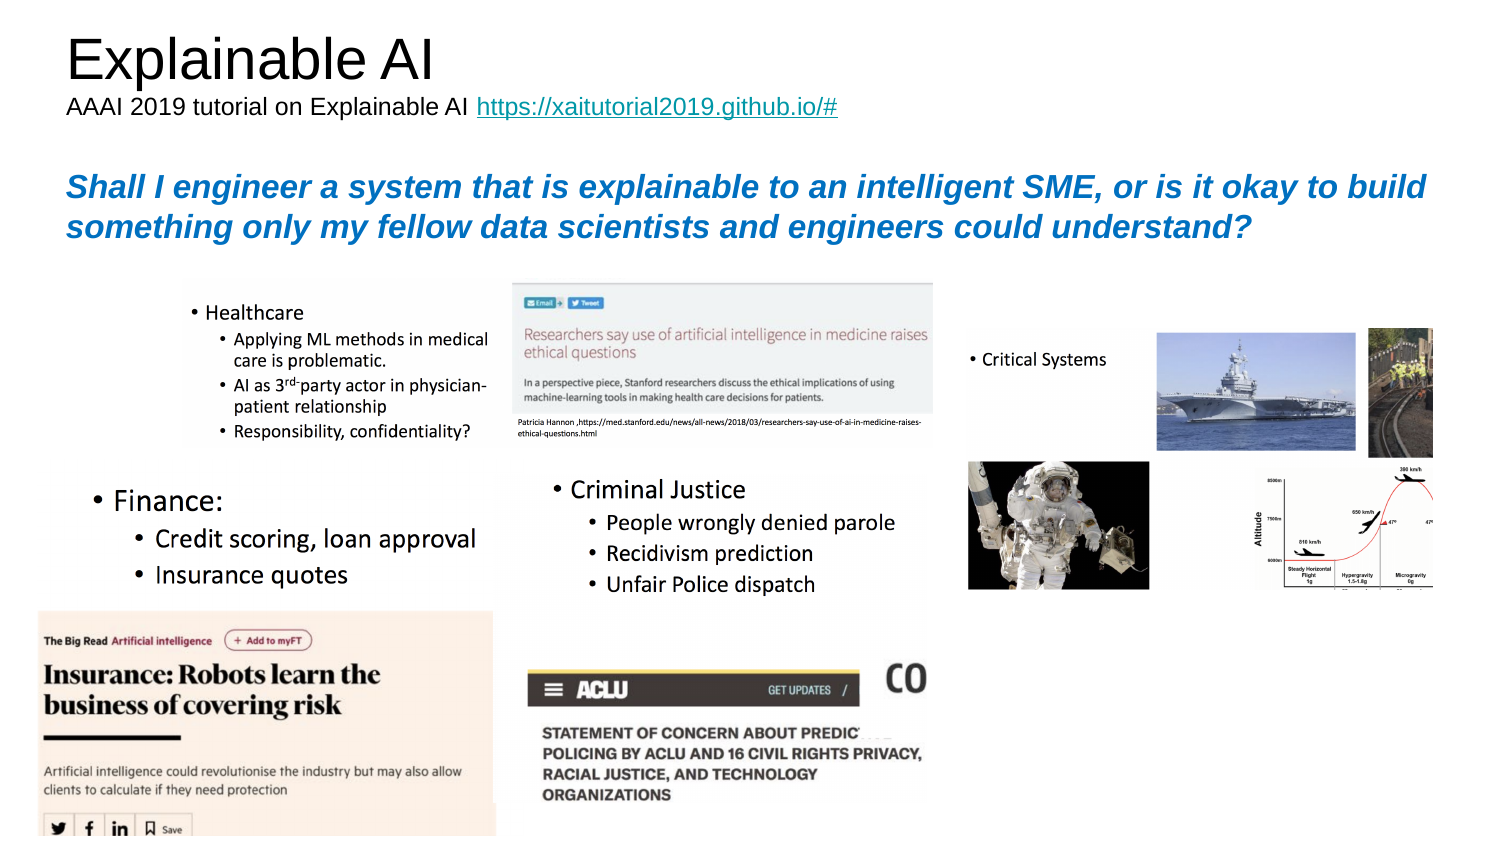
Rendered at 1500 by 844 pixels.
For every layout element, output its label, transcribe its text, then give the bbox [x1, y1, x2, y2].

picture [181, 278, 933, 448]
title Explainable AI AAAI 2019 tutorial on Explainable AI https://xaitutorial2019.github.io/# [51, 5, 1449, 100]
picture [37, 459, 927, 836]
picture [965, 328, 1434, 591]
text_box Shall I engineer a system that is explainable to an intelligent SME, or is it okay to build something only my fellow data scientists and engineers could understand? [51, 123, 1449, 844]
